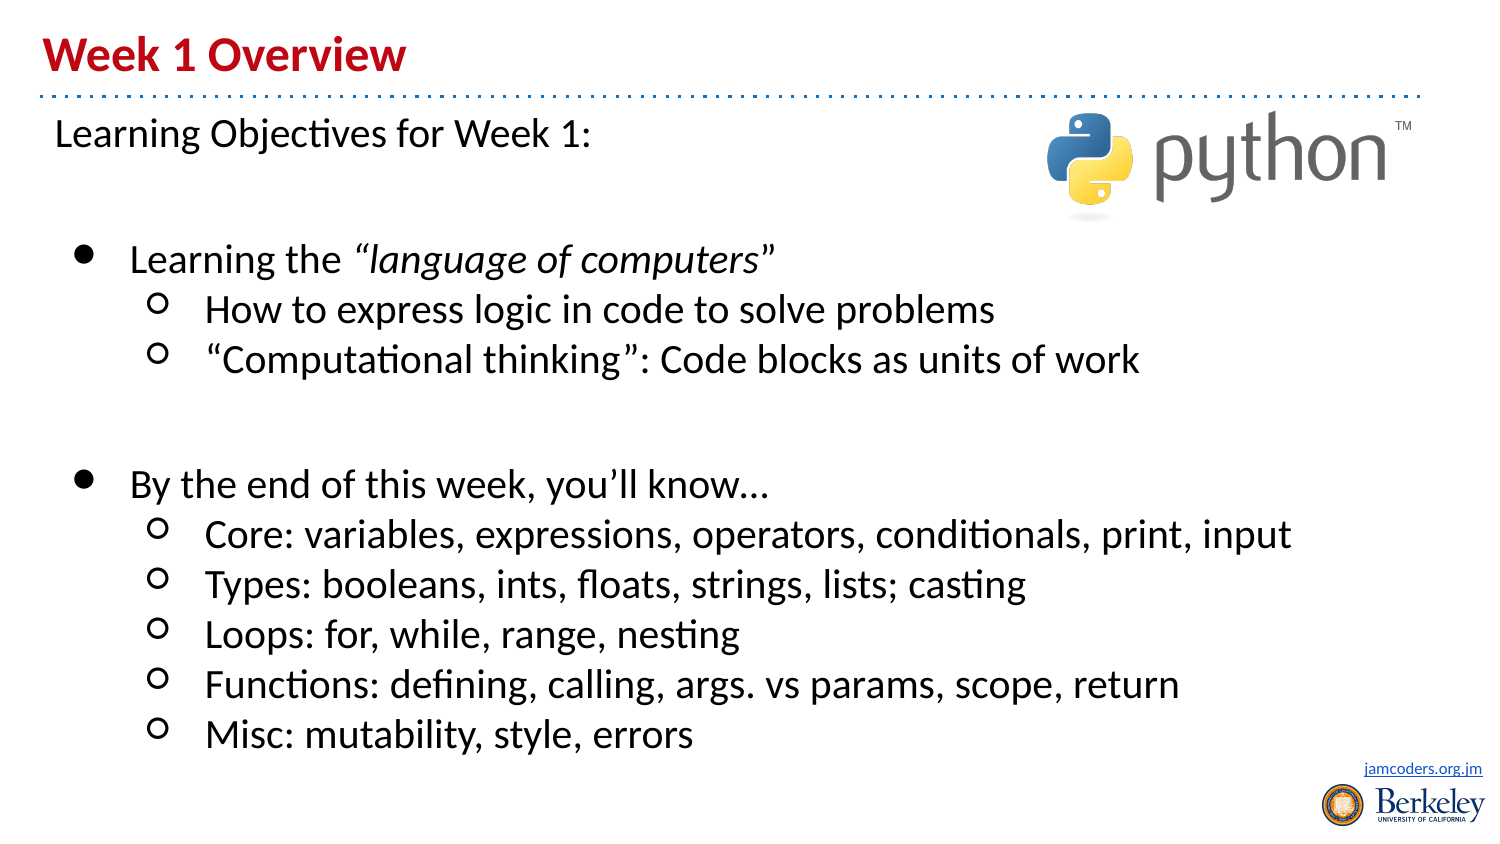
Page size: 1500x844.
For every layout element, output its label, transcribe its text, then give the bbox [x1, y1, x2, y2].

title Week 1 Overview [27, 15, 1378, 97]
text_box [1043, 108, 1415, 244]
picture [1321, 782, 1486, 827]
list Learning Objectives for Week 1: Learning the “language of computers” How to express logic in code to solve problems “Computational thinking”: Code blocks as units of work By the end of this week, you’ll know… Core: variables, expressions, operators, conditionals, print, input Types: booleans, ints, floats, strings, lists; casting Loops: for, while, range, nesting Functions: defining, calling, args. vs params, scope, return Misc: mutability, style, errors [39, 91, 1425, 773]
